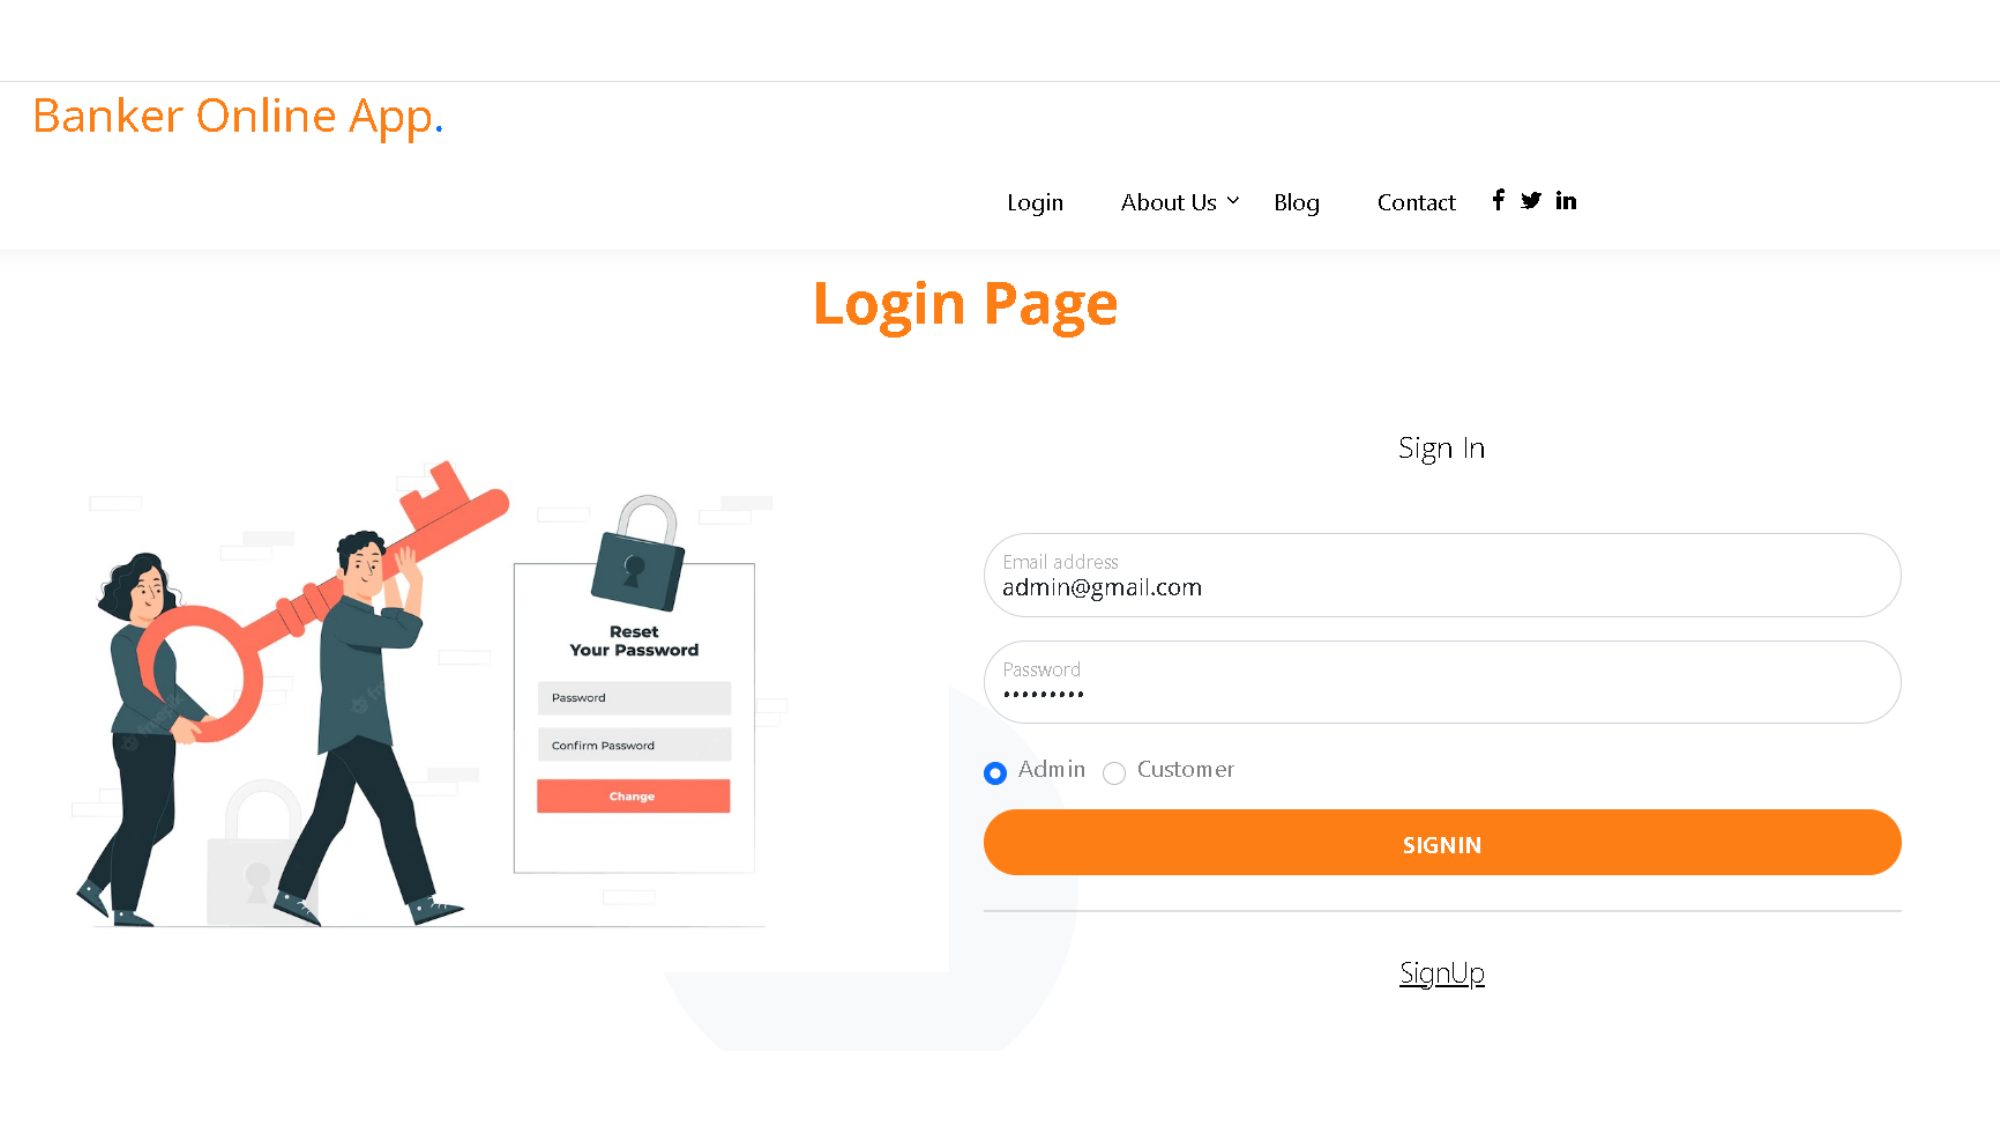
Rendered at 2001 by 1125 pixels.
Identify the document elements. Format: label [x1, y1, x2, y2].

picture [0, 74, 2000, 1051]
